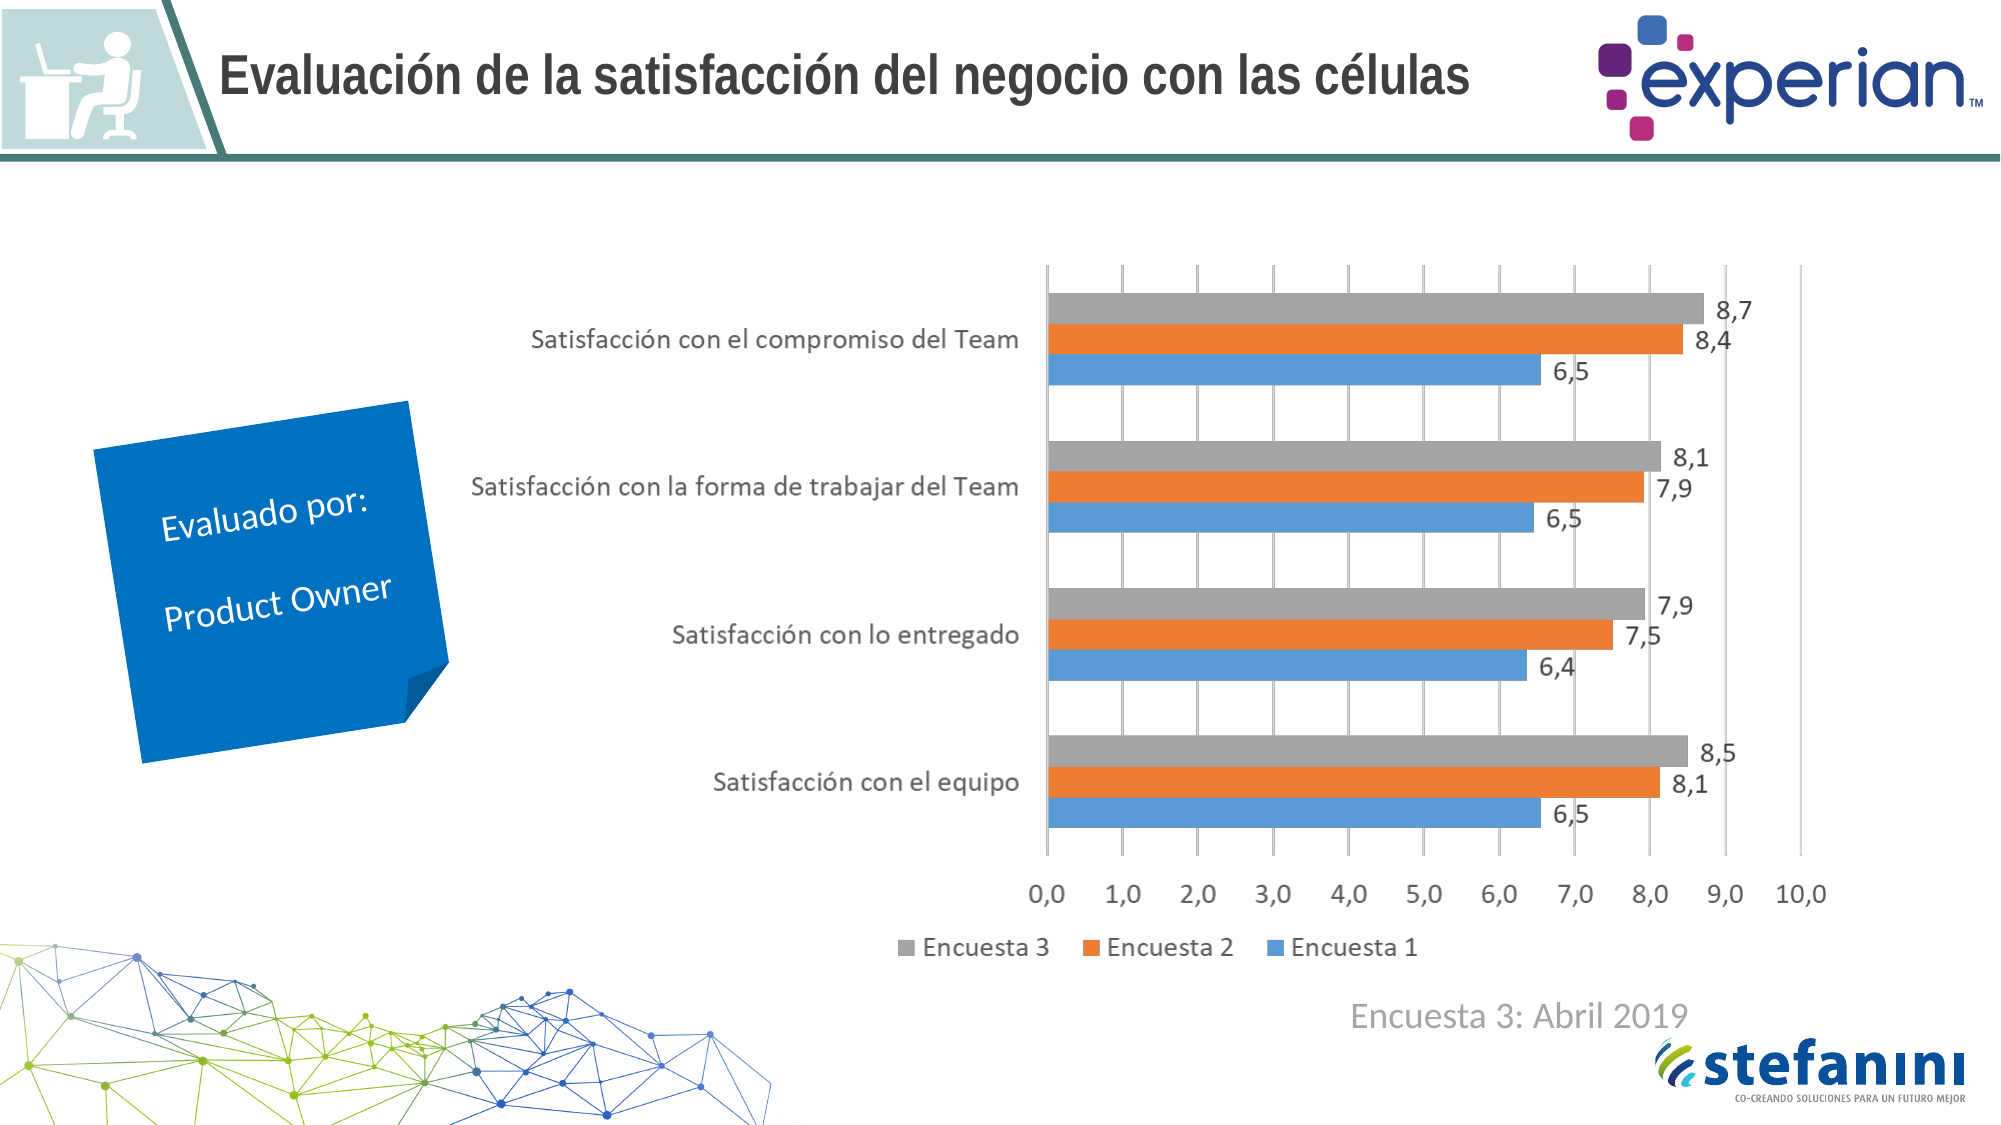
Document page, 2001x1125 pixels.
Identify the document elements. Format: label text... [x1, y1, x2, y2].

picture [0, 242, 1850, 1125]
text_box Encuesta 3: Abril 2019 [1335, 984, 1843, 1043]
title Evaluación de la satisfacción del negocio con las células [204, 0, 1596, 154]
picture [1596, 13, 1985, 143]
text_box Evaluado por: Product Owner [92, 399, 452, 765]
